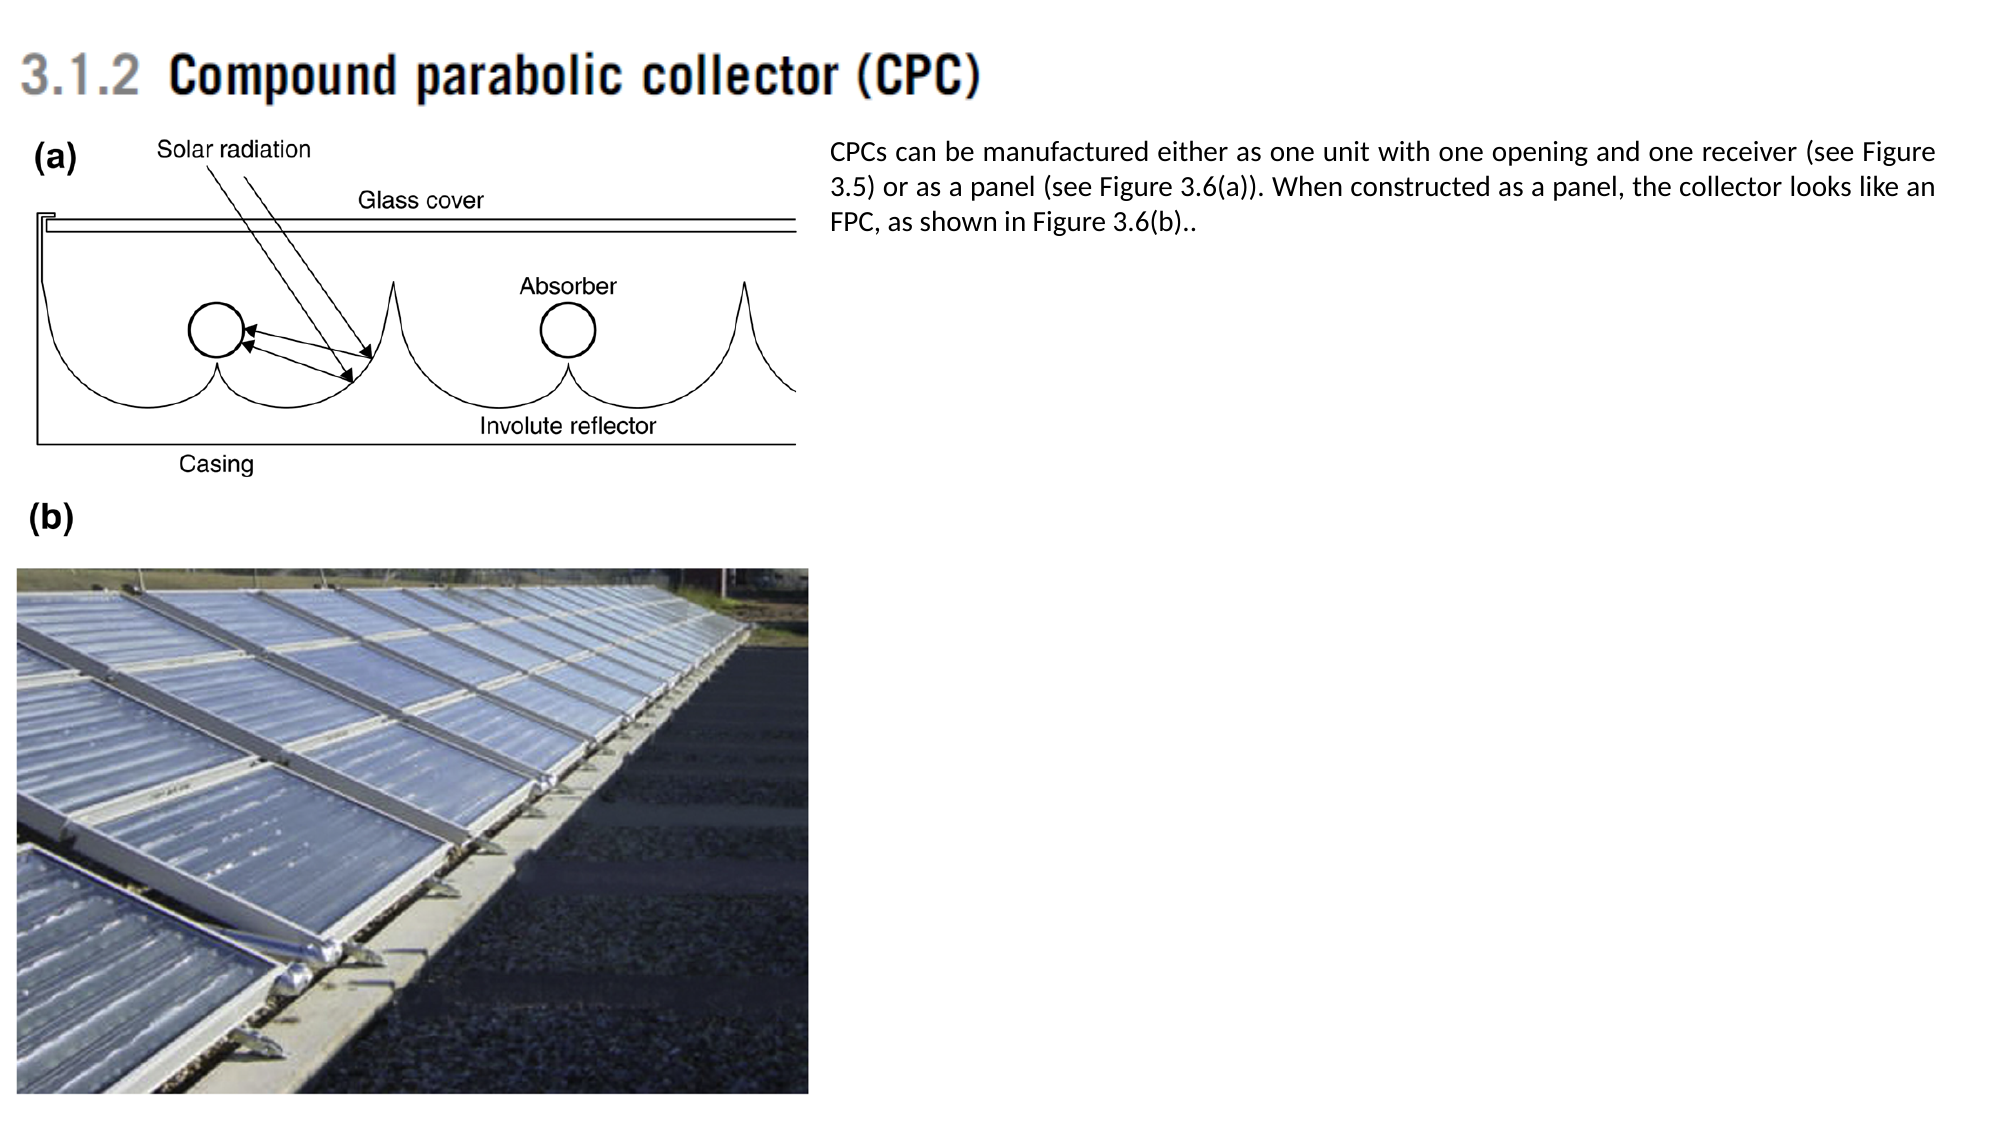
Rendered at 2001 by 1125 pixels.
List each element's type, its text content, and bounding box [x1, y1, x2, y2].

picture [7, 35, 1001, 111]
text_box CPCs can be manufactured either as one unit with one opening and one receiver (see Figure 3.5) or as a panel (see Figure 3.6(a)). When constructed as a panel, the collector looks like an FPC, as shown in Figure 3.6(b).. [816, 124, 1952, 245]
picture [7, 124, 816, 1103]
